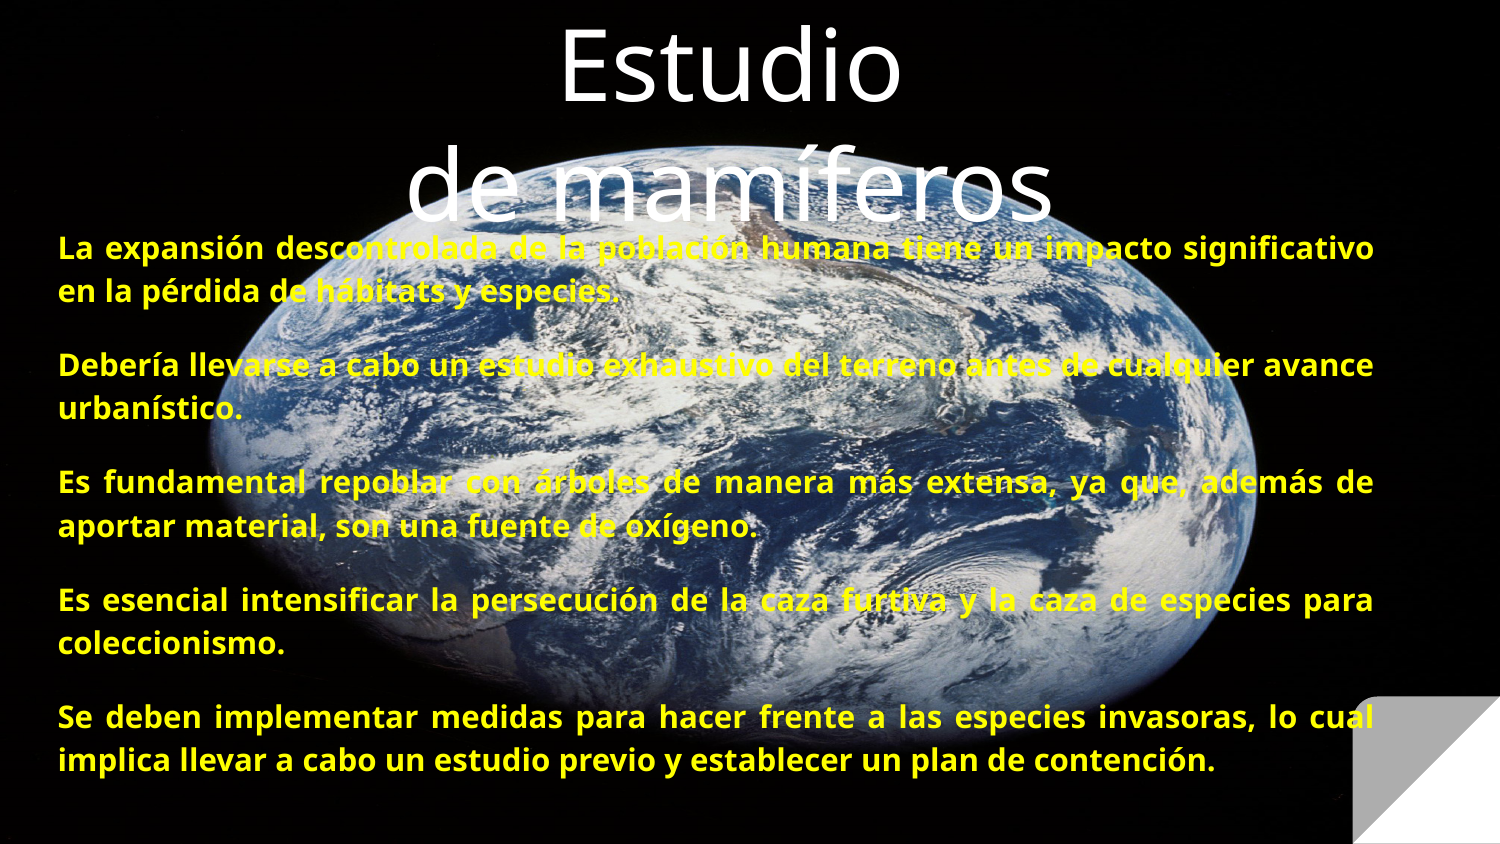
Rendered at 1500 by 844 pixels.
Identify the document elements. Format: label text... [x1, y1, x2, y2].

subtitle La expansión descontrolada de la población humana tiene un impacto significativo en la pérdida de hábitats y especies. Debería llevarse a cabo un estudio exhaustivo del terreno antes de cualquier avance urbanístico. Es fundamental repoblar con árboles de manera más extensa, ya que, además de aportar material, son una fuente de oxígeno. Es esencial intensificar la persecución de la caza furtiva y la caza de especies para coleccionismo. Se deben implementar medidas para hacer frente a las especies invasoras, lo cual implica llevar a cabo un estudio previo y establecer un plan de contención. [42, 207, 1392, 279]
picture [0, 0, 1500, 844]
title Conclusión Final Del Estudio de mamíferos [56, 103, 1405, 257]
